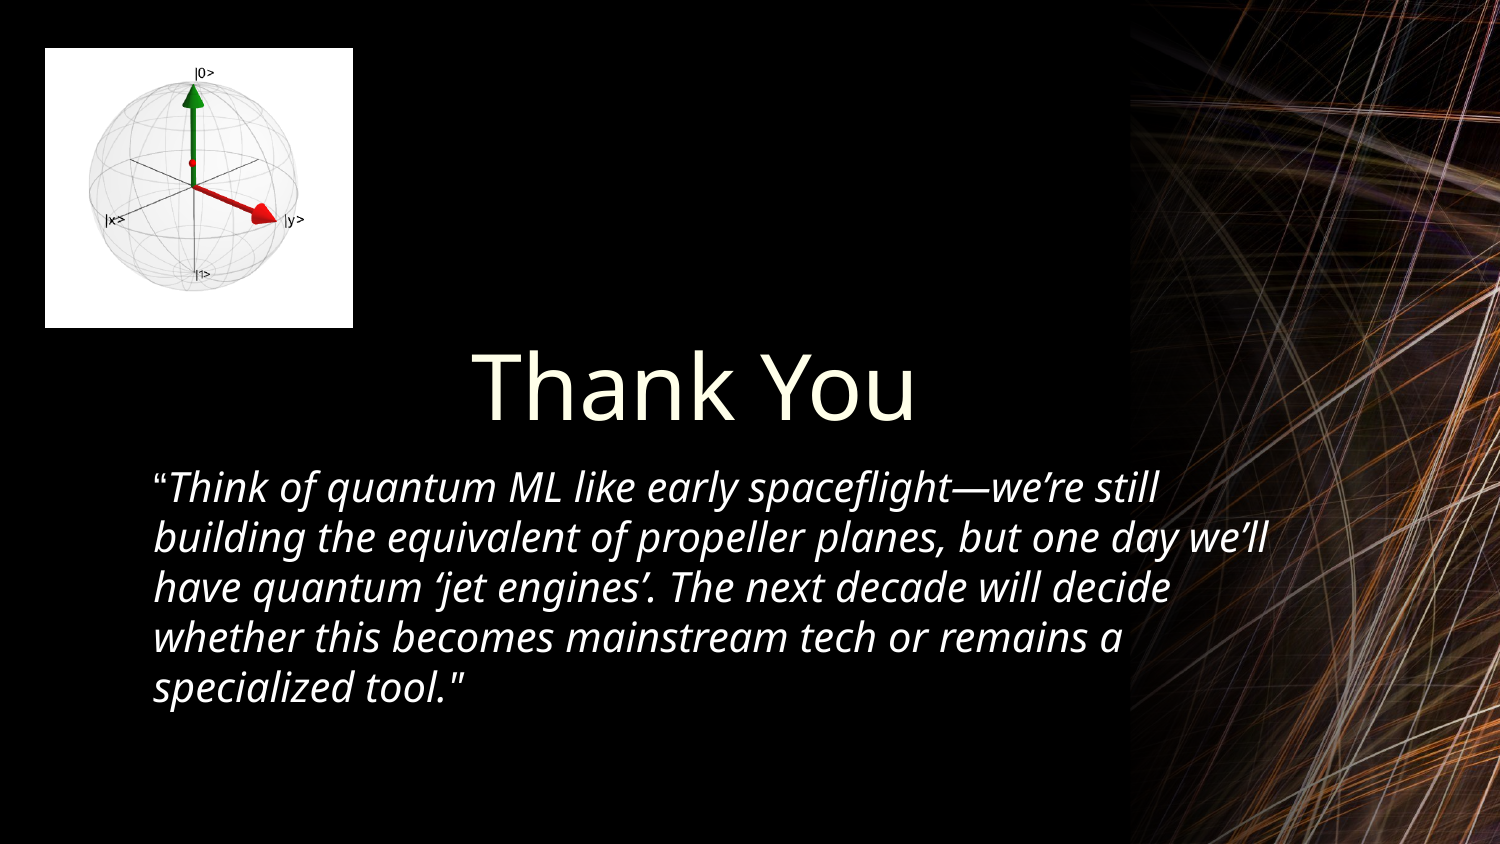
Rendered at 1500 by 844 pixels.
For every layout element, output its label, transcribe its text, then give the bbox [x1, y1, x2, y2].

title Thank You [75, 313, 1341, 408]
text_box “Think of quantum ML like early spaceflight—we’re still building the equivalent of propeller planes, but one day we’ll have quantum ‘jet engines’. The next decade will decide whether this becomes mainstream tech or remains a specialized tool." [138, 453, 1325, 719]
picture [1090, 0, 1500, 844]
picture [45, 48, 353, 328]
